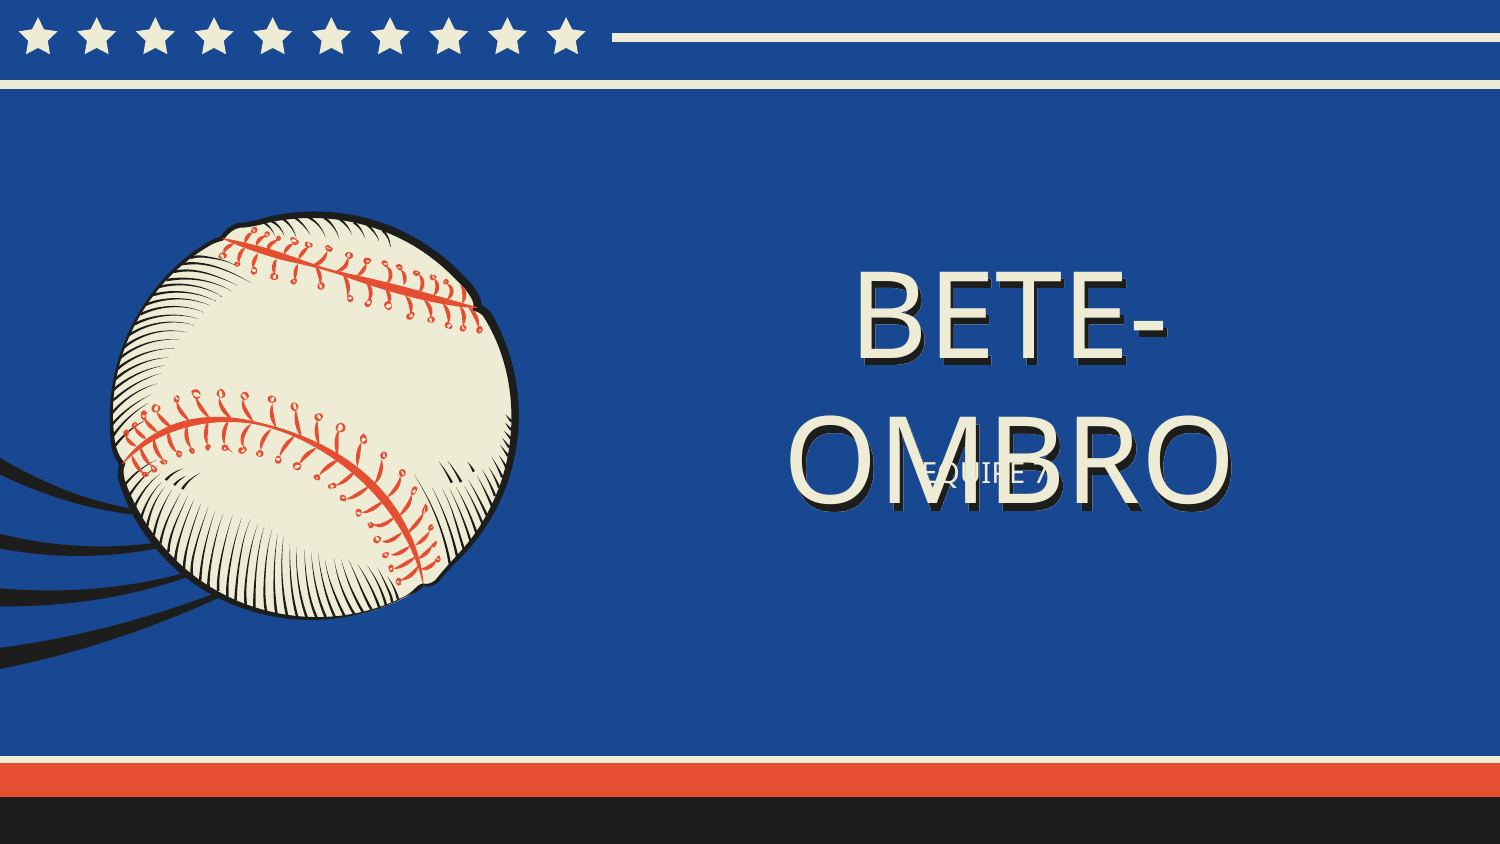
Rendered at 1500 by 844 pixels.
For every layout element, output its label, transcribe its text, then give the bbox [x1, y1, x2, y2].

title BETE-OMBRO [636, 231, 1383, 533]
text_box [0, 175, 534, 684]
subtitle EQUIPE 7 [612, 439, 1359, 496]
